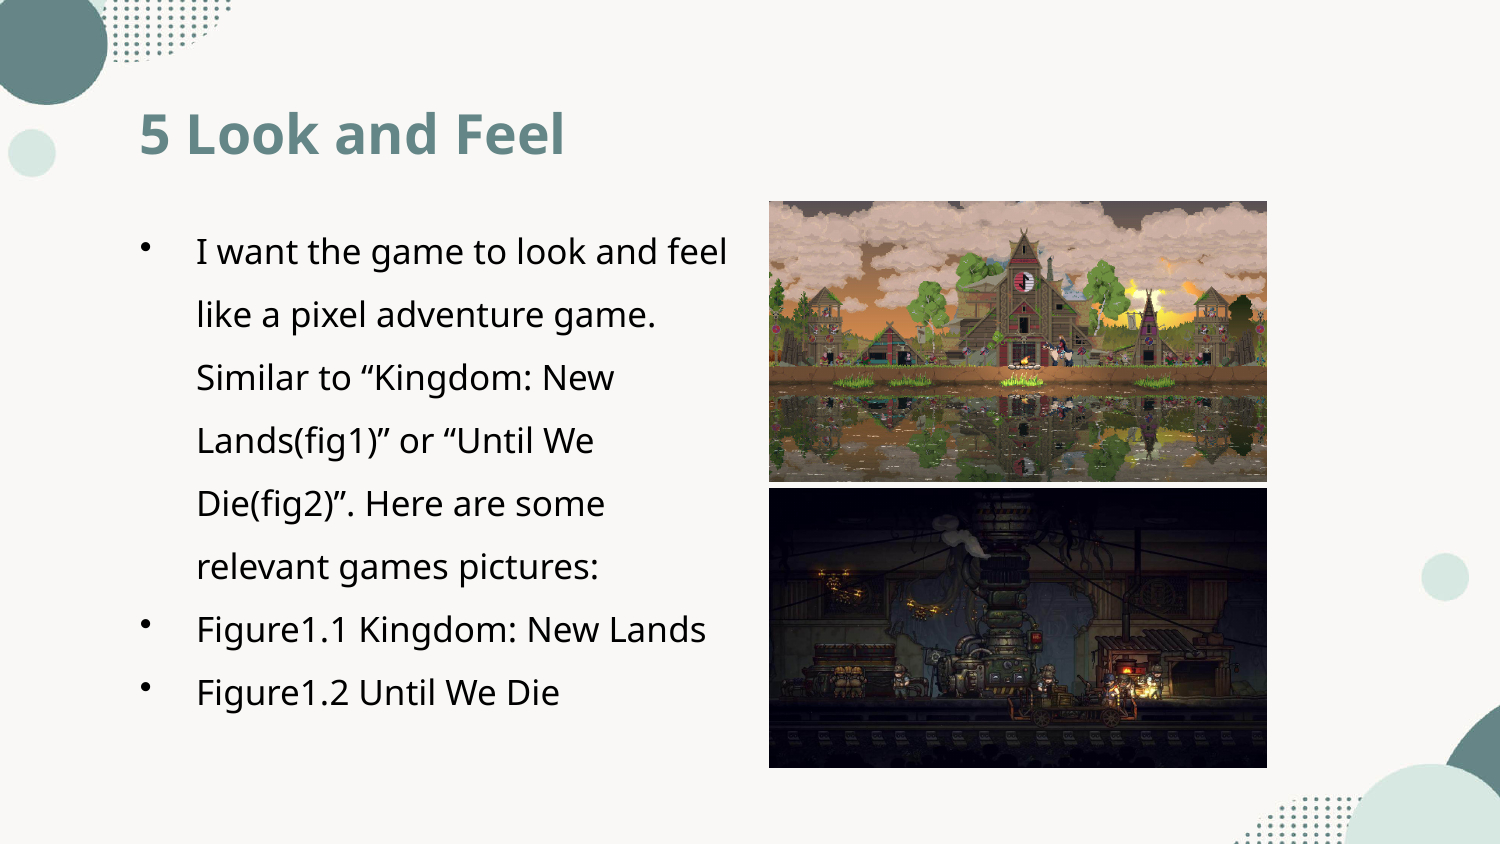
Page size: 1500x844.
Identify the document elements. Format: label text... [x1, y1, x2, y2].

text_box 5 Look and Feel [125, 86, 1406, 178]
text_box I want the game to look and feel like a pixel adventure game. Similar to “Kingdom: New Lands(fig1)” or “Until We Die(fig2)”. Here are some relevant games pictures: Figure1.1 Kingdom: New Lands Figure1.2 Until We Die [125, 201, 747, 768]
picture [0, 0, 1500, 844]
